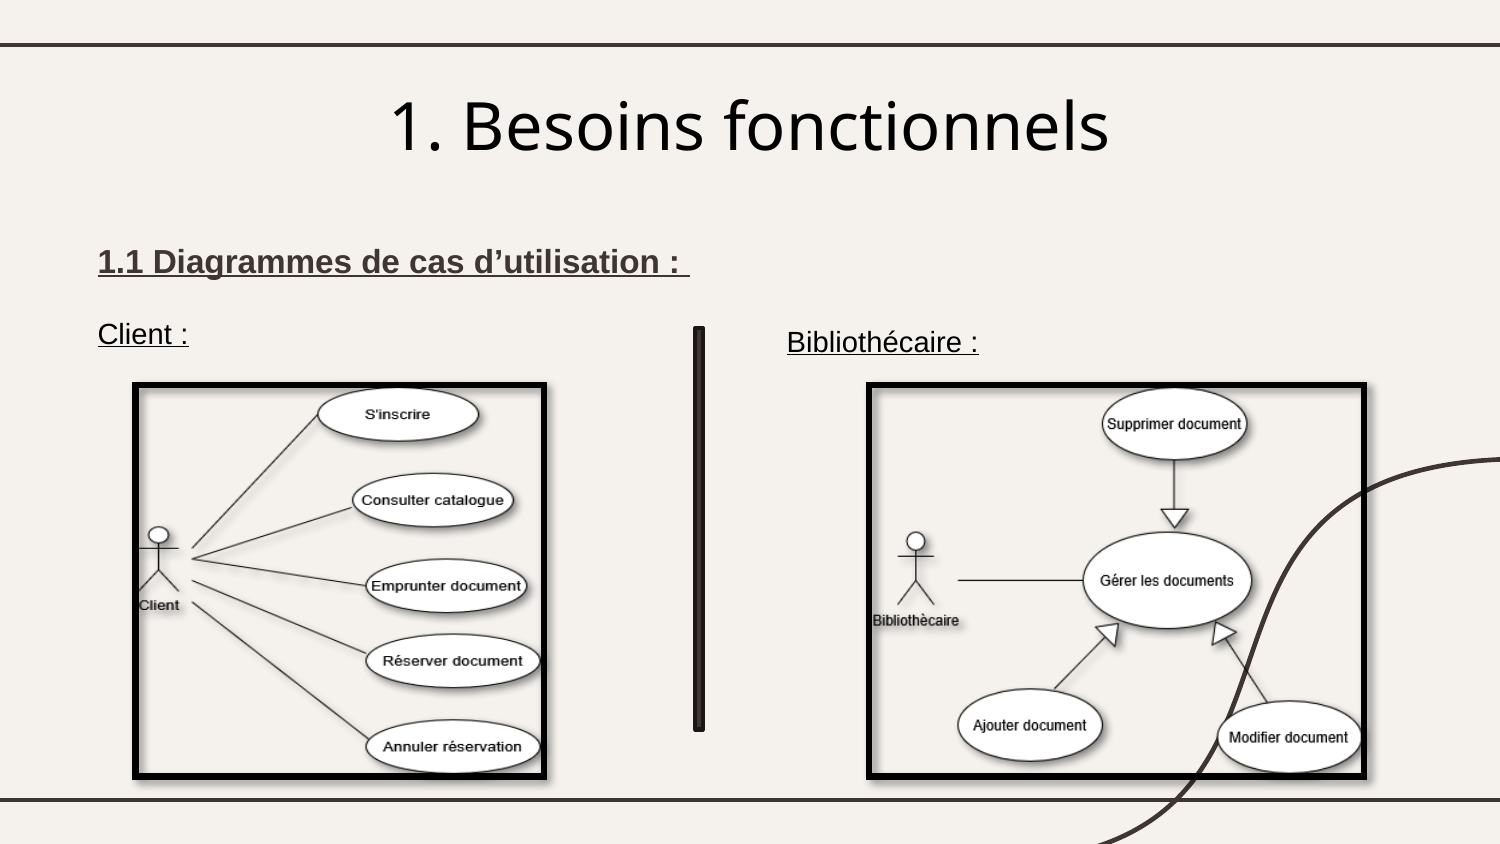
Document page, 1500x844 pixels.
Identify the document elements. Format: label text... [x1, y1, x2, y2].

picture [871, 387, 1362, 774]
title 1. Besoins fonctionnels [138, 68, 1362, 281]
picture [138, 387, 542, 774]
text_box [693, 326, 705, 732]
text_box 1.1 Diagrammes de cas d’utilisation : Client : [82, 232, 829, 358]
text_box Bibliothécaire : [771, 315, 1084, 366]
